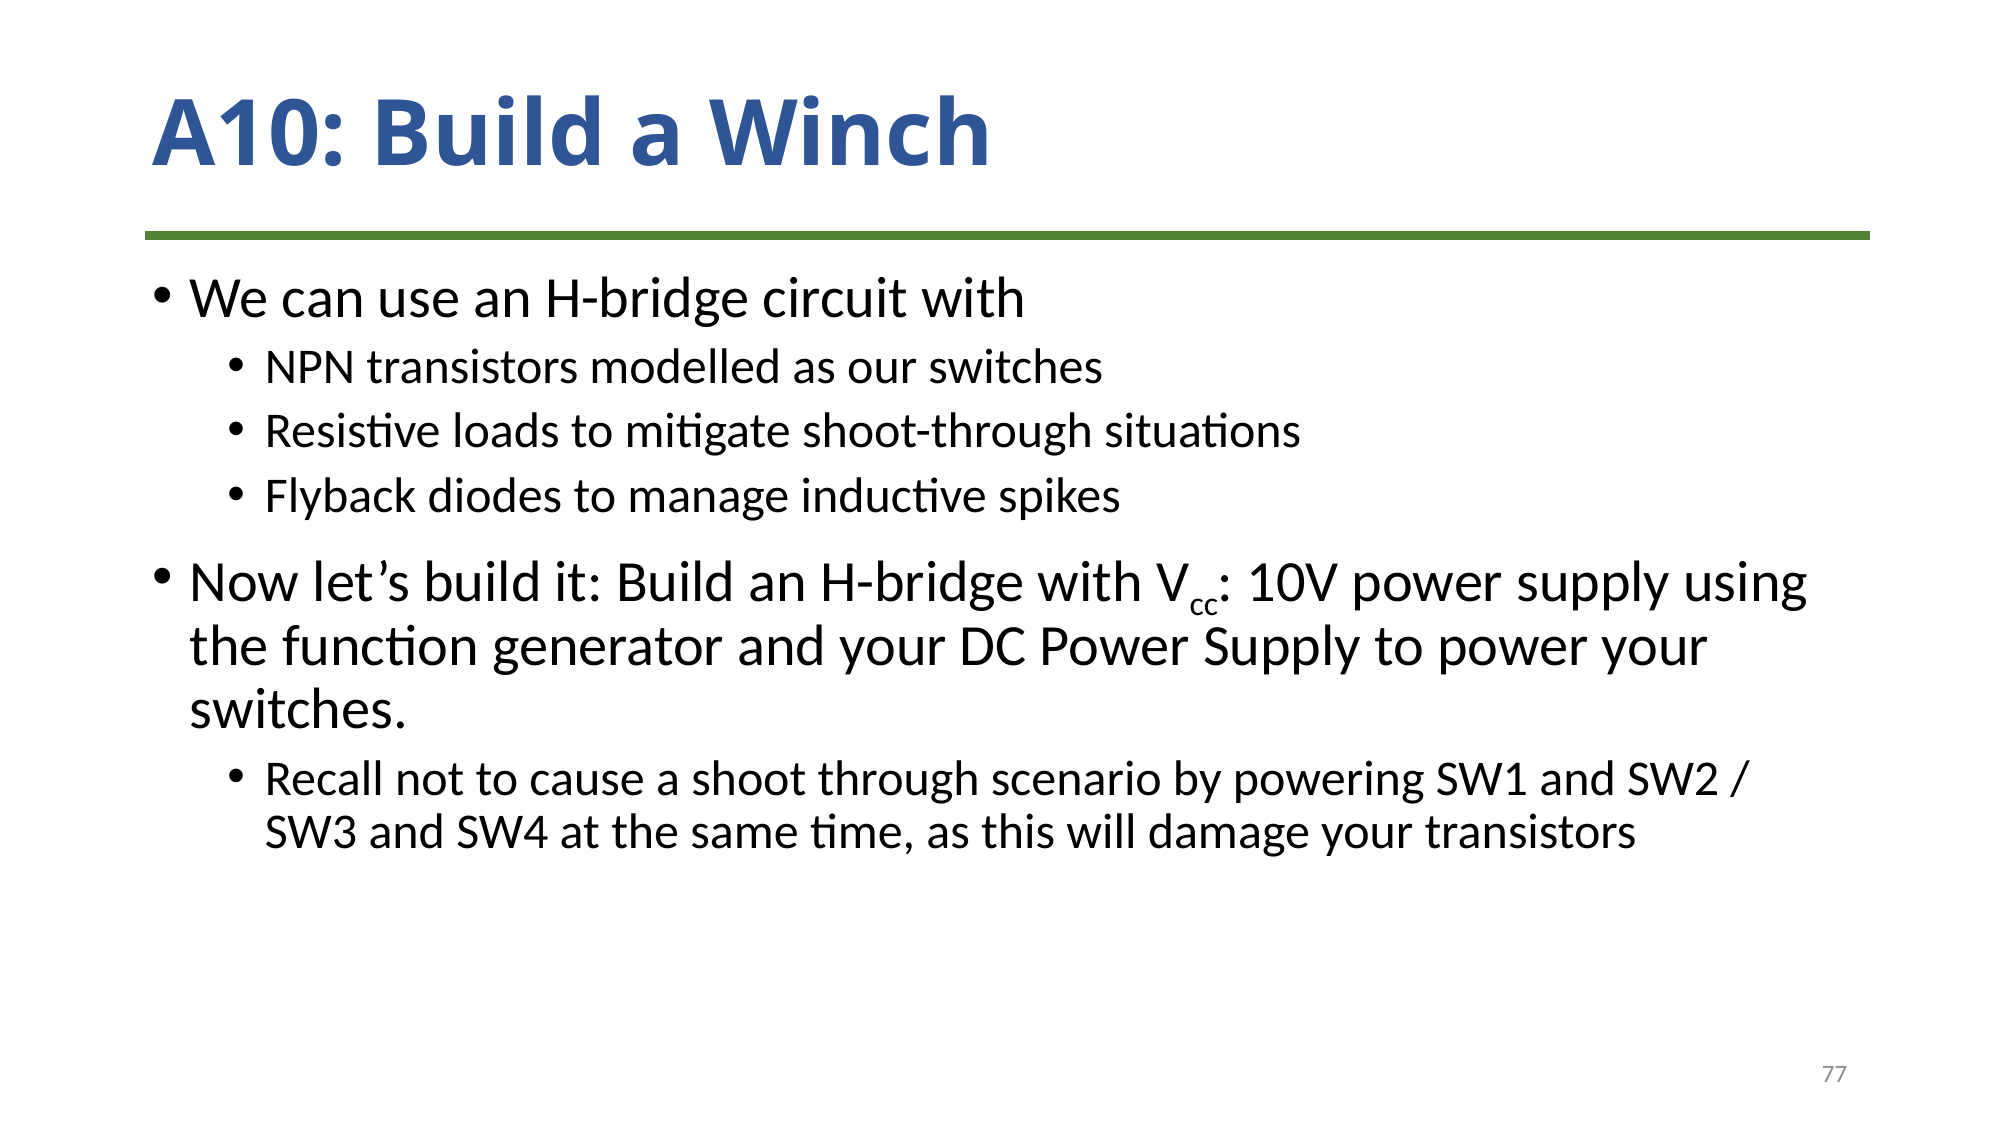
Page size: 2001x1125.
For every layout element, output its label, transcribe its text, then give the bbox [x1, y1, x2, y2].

title A10: Build a Winch [137, 59, 1863, 212]
slide_number 77 [1412, 1042, 1863, 1103]
list We can use an H-bridge circuit with NPN transistors modelled as our switches Resistive loads to mitigate shoot-through situations Flyback diodes to manage inductive spikes Now let’s build it: Build an H-bridge with Vcc: 10V power supply using the function generator and your DC Power Supply to power your switches. Recall not to cause a shoot through scenario by powering SW1 and SW2 / SW3 and SW4 at the same time, as this will damage your transistors [137, 259, 1863, 1019]
